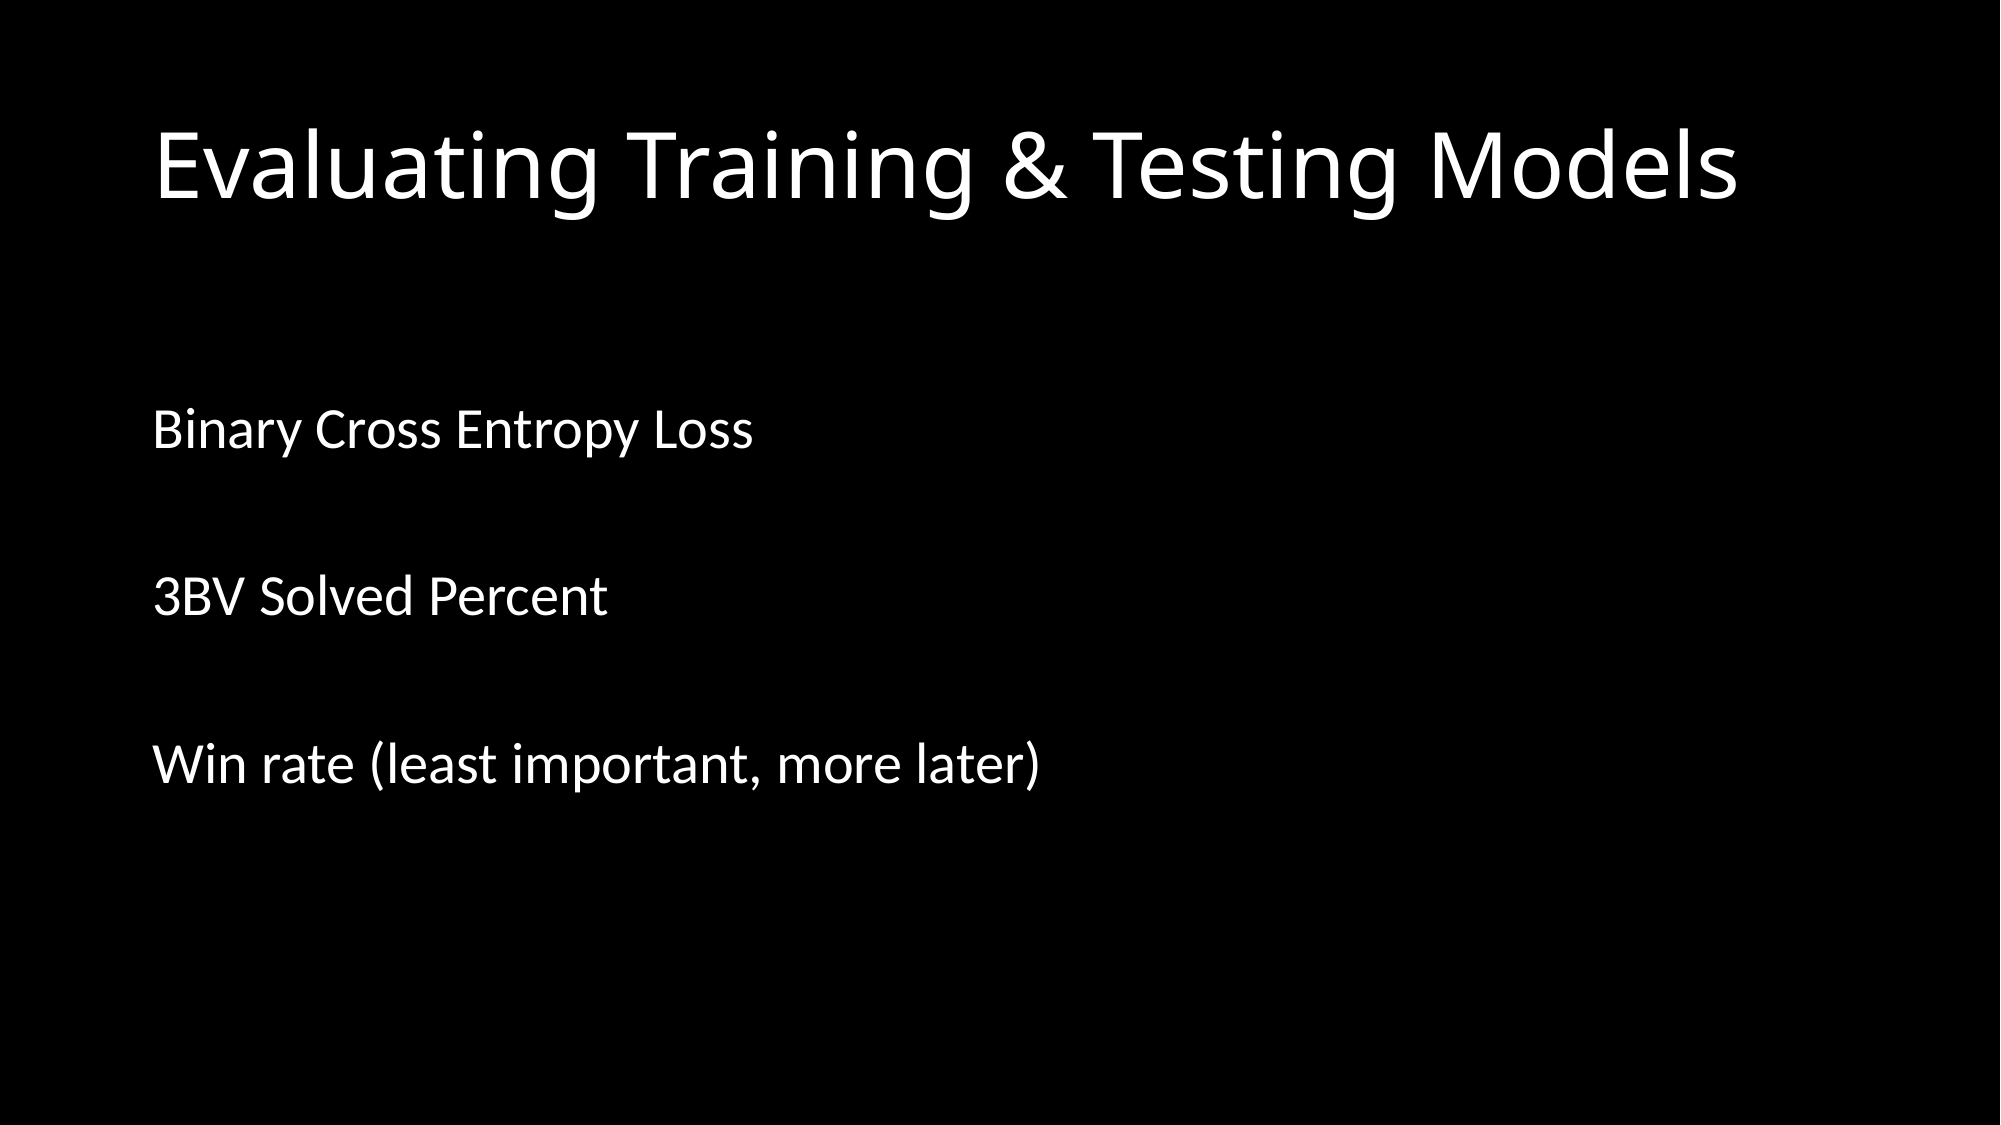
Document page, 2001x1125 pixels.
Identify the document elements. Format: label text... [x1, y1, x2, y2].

title Evaluating Training & Testing Models [137, 59, 1863, 278]
list Binary Cross Entropy Loss 3BV Solved Percent Win rate (least important, more later) [137, 299, 1863, 1014]
